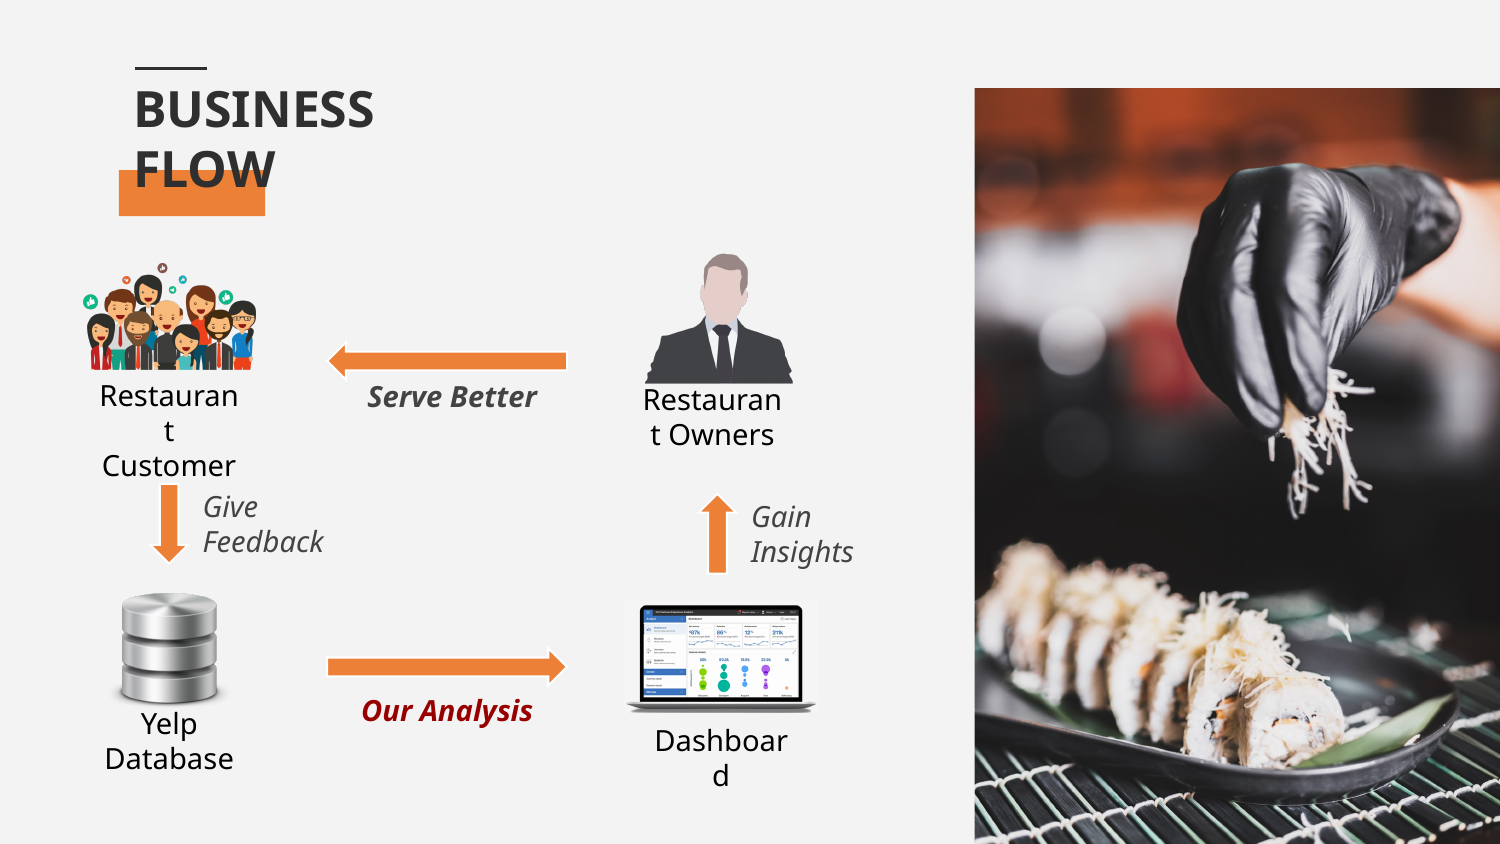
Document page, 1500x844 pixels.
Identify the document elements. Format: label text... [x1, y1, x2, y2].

text_box [327, 342, 568, 371]
title BUSINESS FLOW [118, 62, 447, 219]
text_box [327, 648, 568, 685]
text_box [698, 493, 736, 574]
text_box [82, 585, 256, 774]
text_box [150, 483, 187, 564]
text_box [624, 601, 819, 761]
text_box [625, 242, 799, 450]
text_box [82, 263, 256, 440]
text_box Our Analysis [327, 685, 567, 736]
text_box Serve Better [332, 371, 573, 422]
text_box Give Feedback [187, 481, 428, 567]
picture [974, 88, 1500, 844]
text_box Gain Insights [736, 490, 969, 577]
